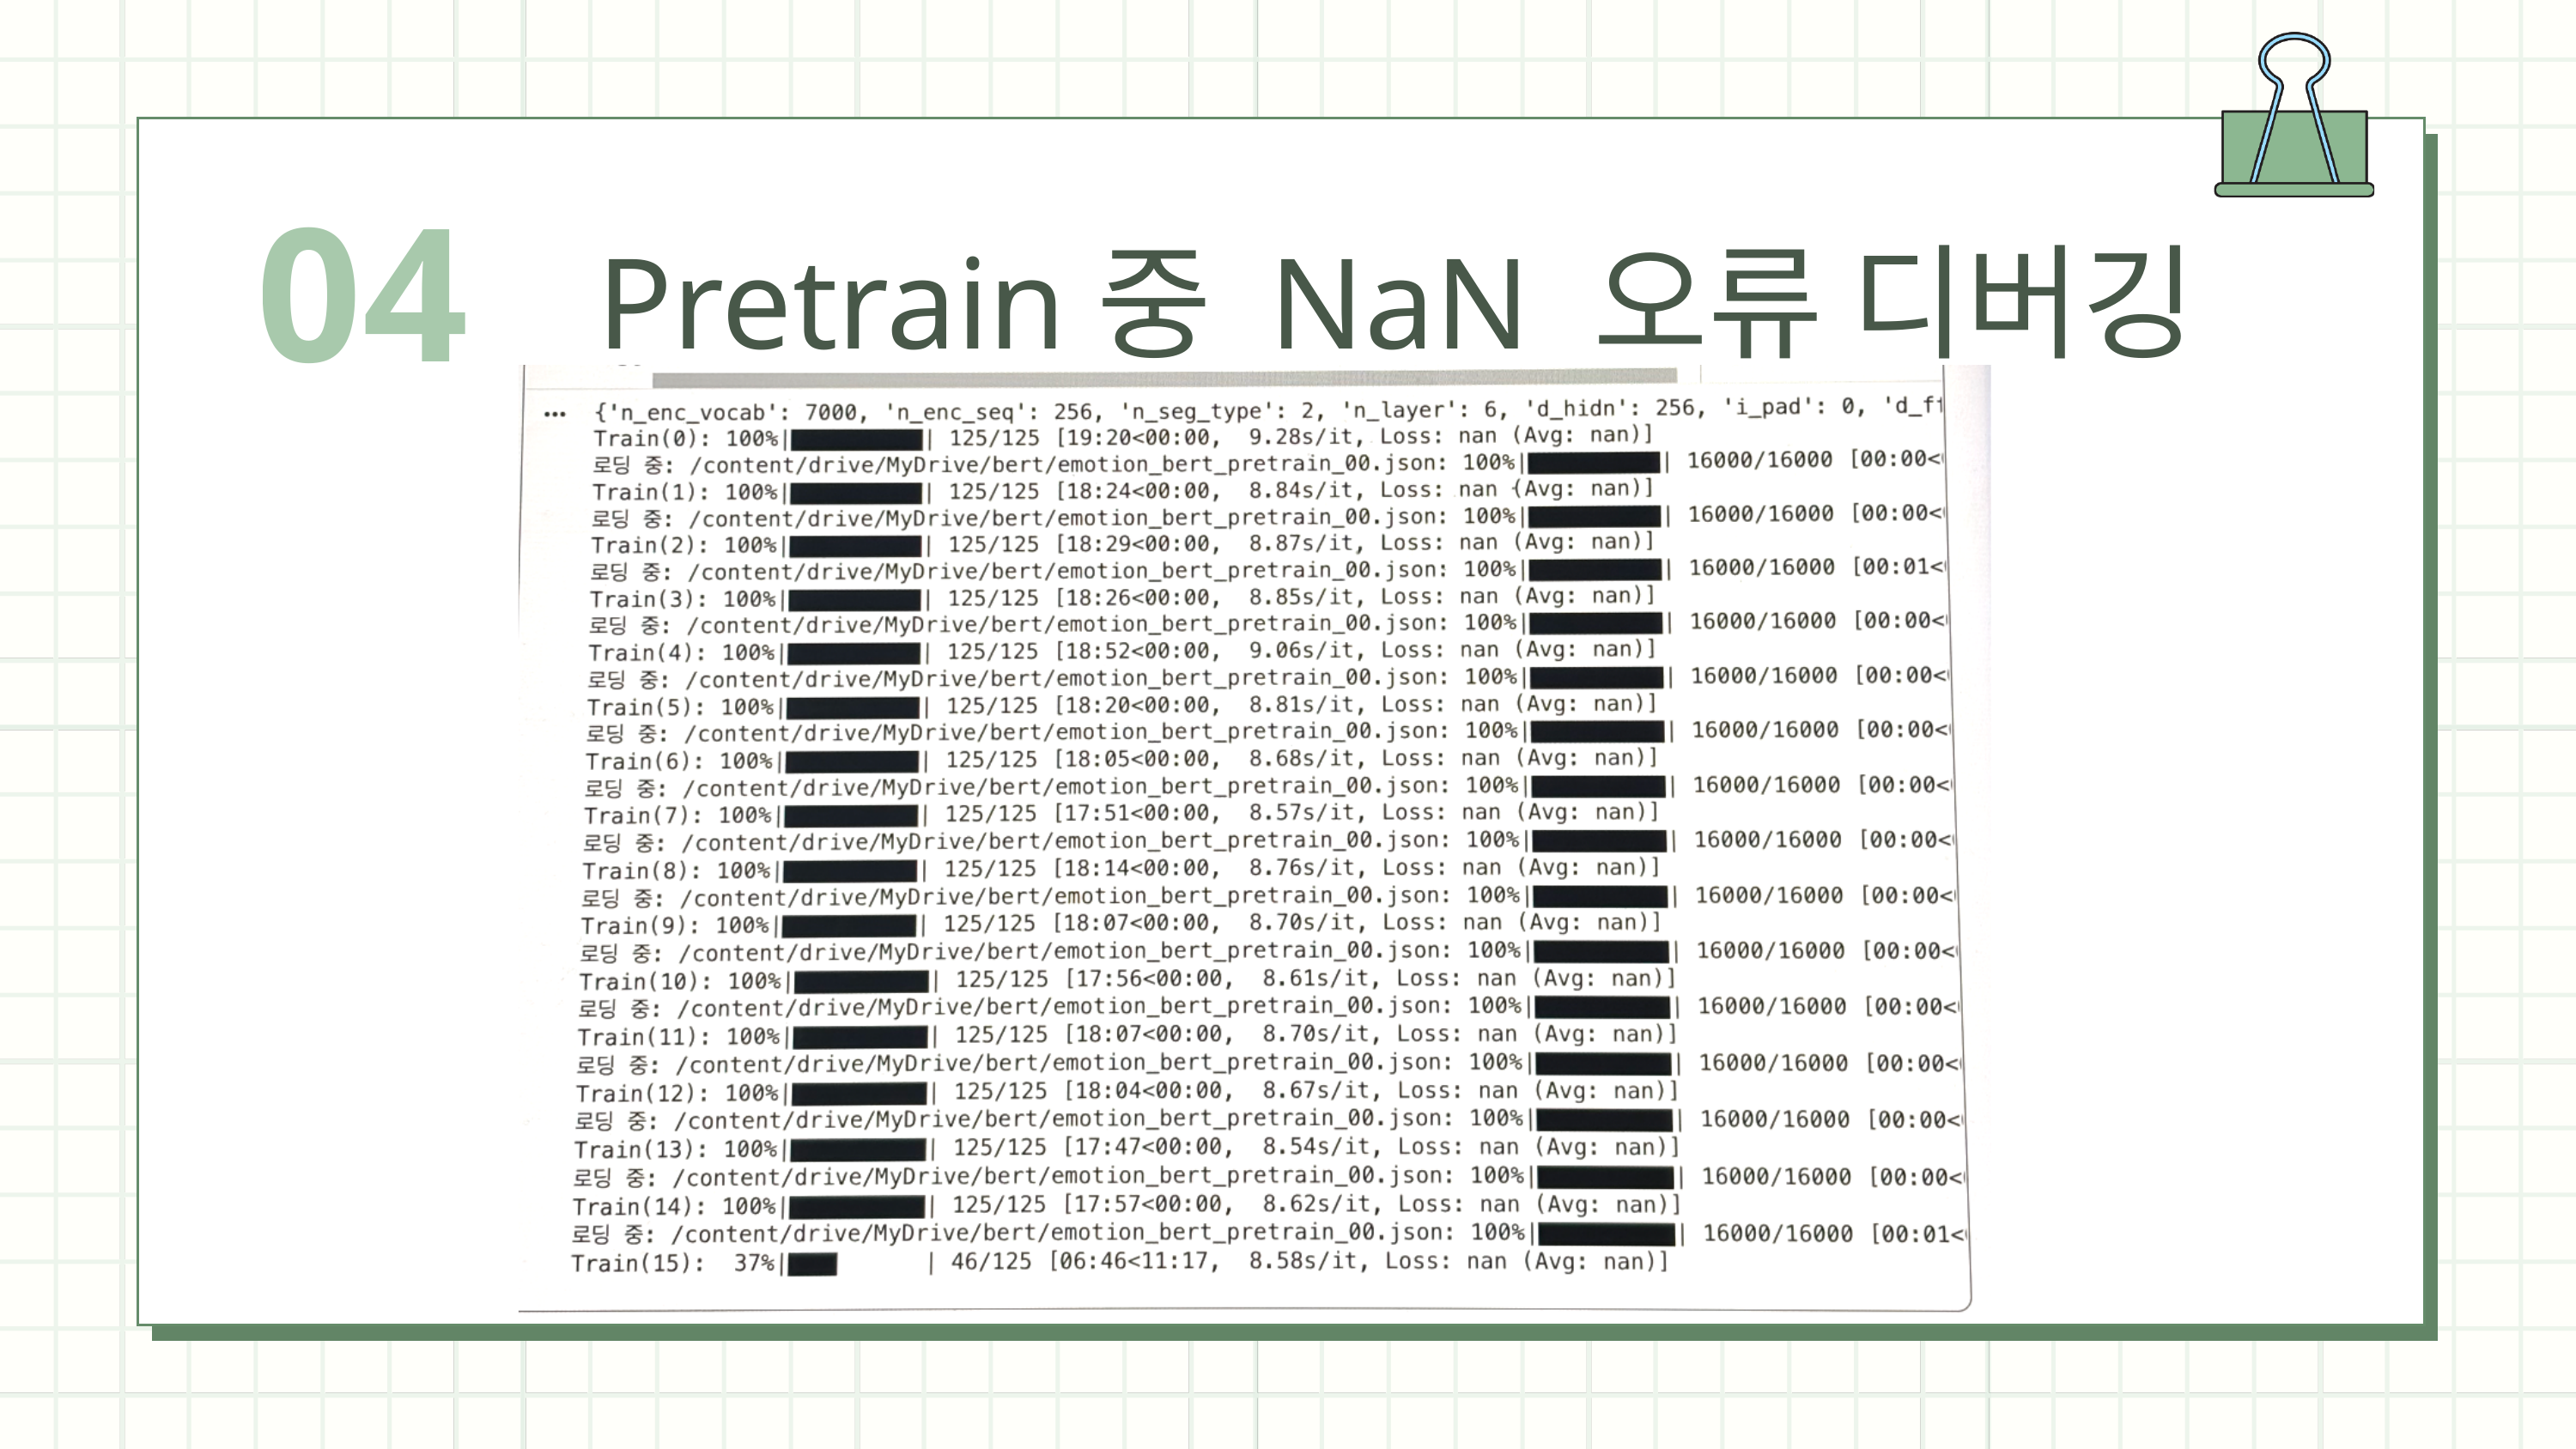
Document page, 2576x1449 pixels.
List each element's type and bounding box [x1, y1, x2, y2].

text_box [137, 118, 2439, 1341]
text_box [0, 0, 2576, 1449]
